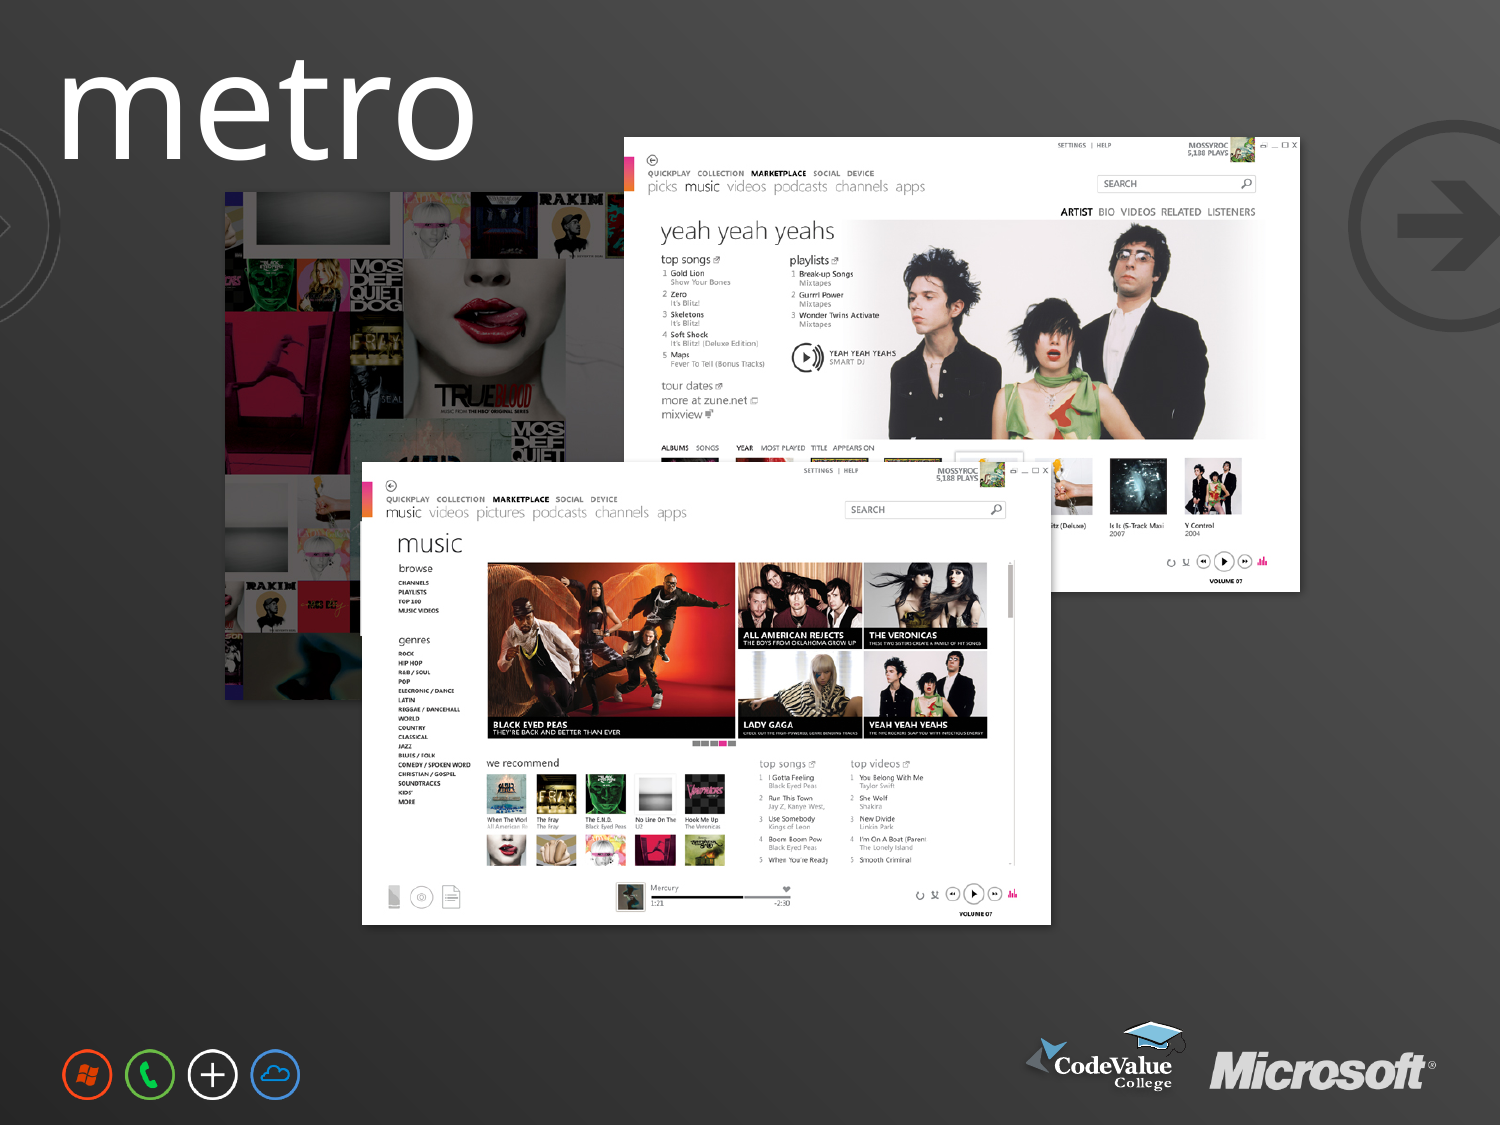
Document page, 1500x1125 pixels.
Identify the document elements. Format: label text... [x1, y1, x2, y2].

picture [62, 1049, 300, 1100]
picture [224, 137, 1301, 926]
title metro [37, 24, 1425, 175]
